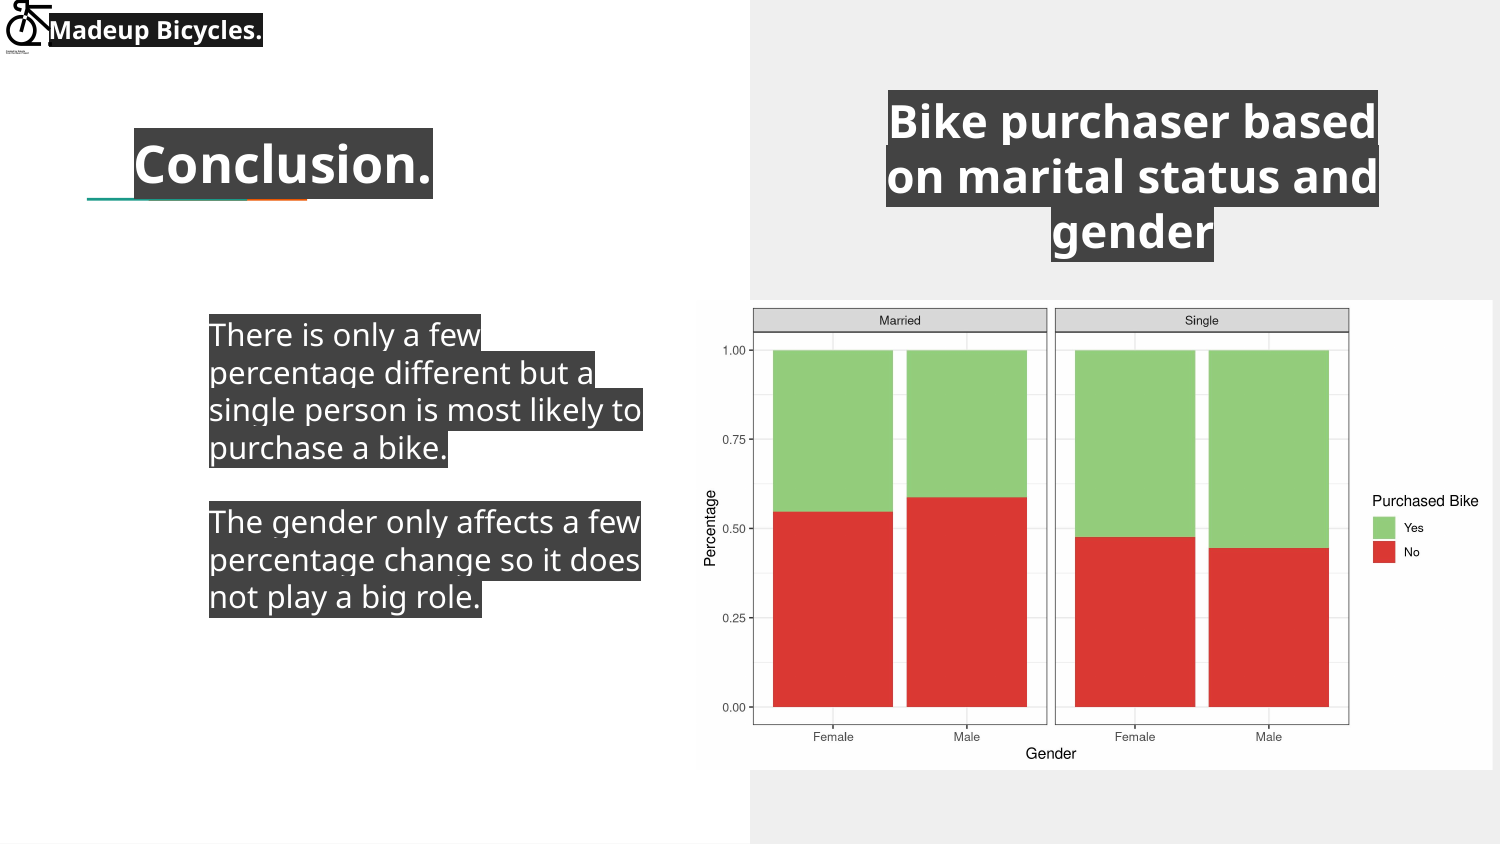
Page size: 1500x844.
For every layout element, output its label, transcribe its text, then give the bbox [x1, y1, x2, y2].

title Conclusion. [118, 116, 661, 242]
picture [696, 300, 1493, 771]
subtitle There is only a few percentage different but a single person is most likely to purchase a bike. The gender only affects a few percentage change so it does not play a big role. [118, 300, 661, 836]
title Madeup Bicycles. [59, 0, 286, 58]
picture [0, 0, 58, 58]
title Bike purchaser based on marital status and gender [842, 77, 1423, 281]
